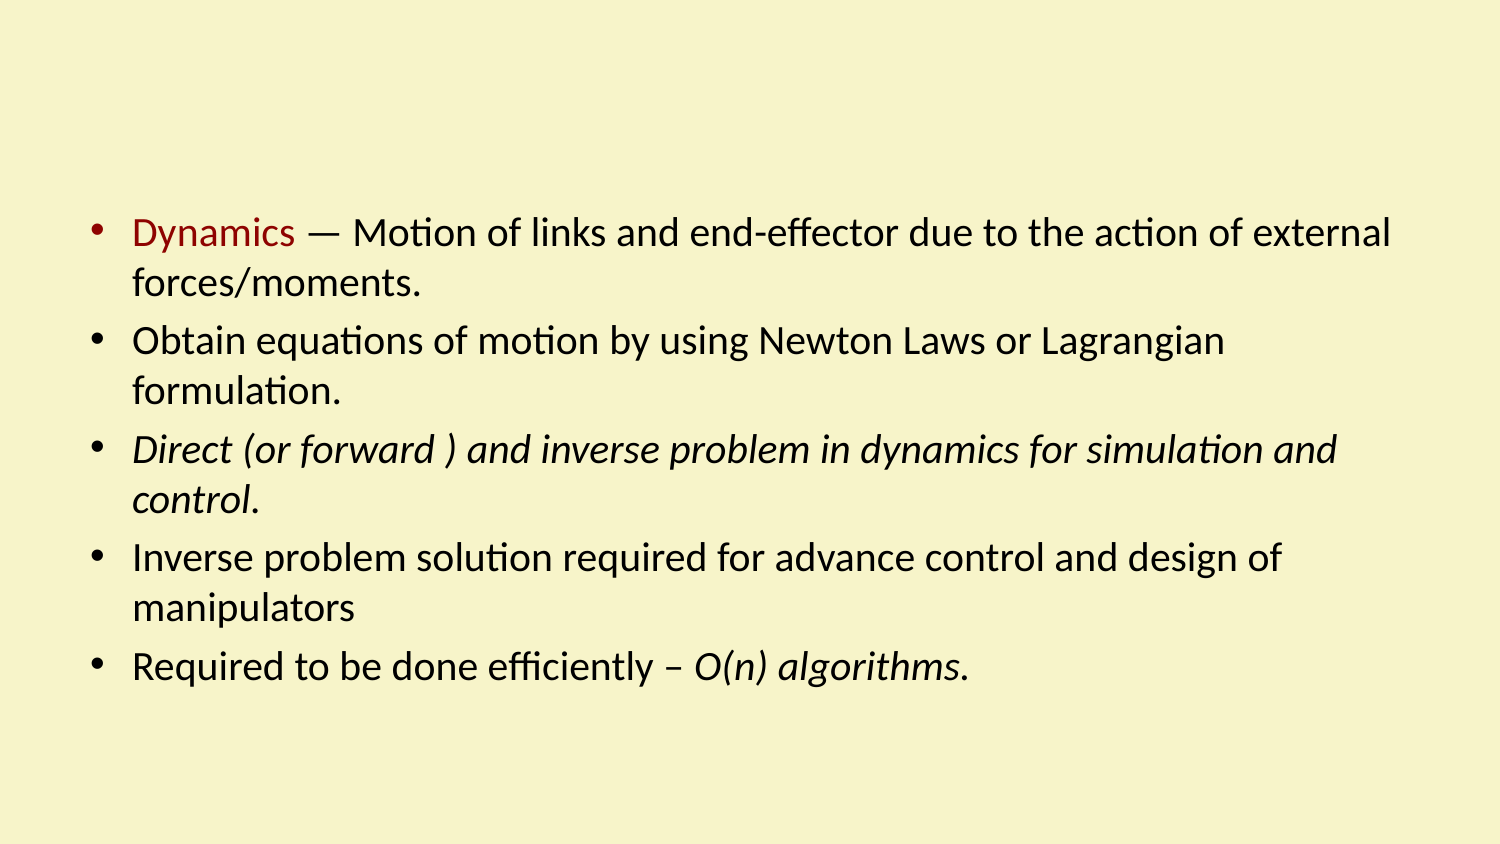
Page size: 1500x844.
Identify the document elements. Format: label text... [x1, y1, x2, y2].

list Dynamics — Motion of links and end-effector due to the action of external forces/moments. Obtain equations of motion by using Newton Laws or Lagrangian formulation. Direct (or forward ) and inverse problem in dynamics for simulation and control. Inverse problem solution required for advance control and design of manipulators Required to be done efficiently – O(n) algorithms. [75, 196, 1425, 754]
